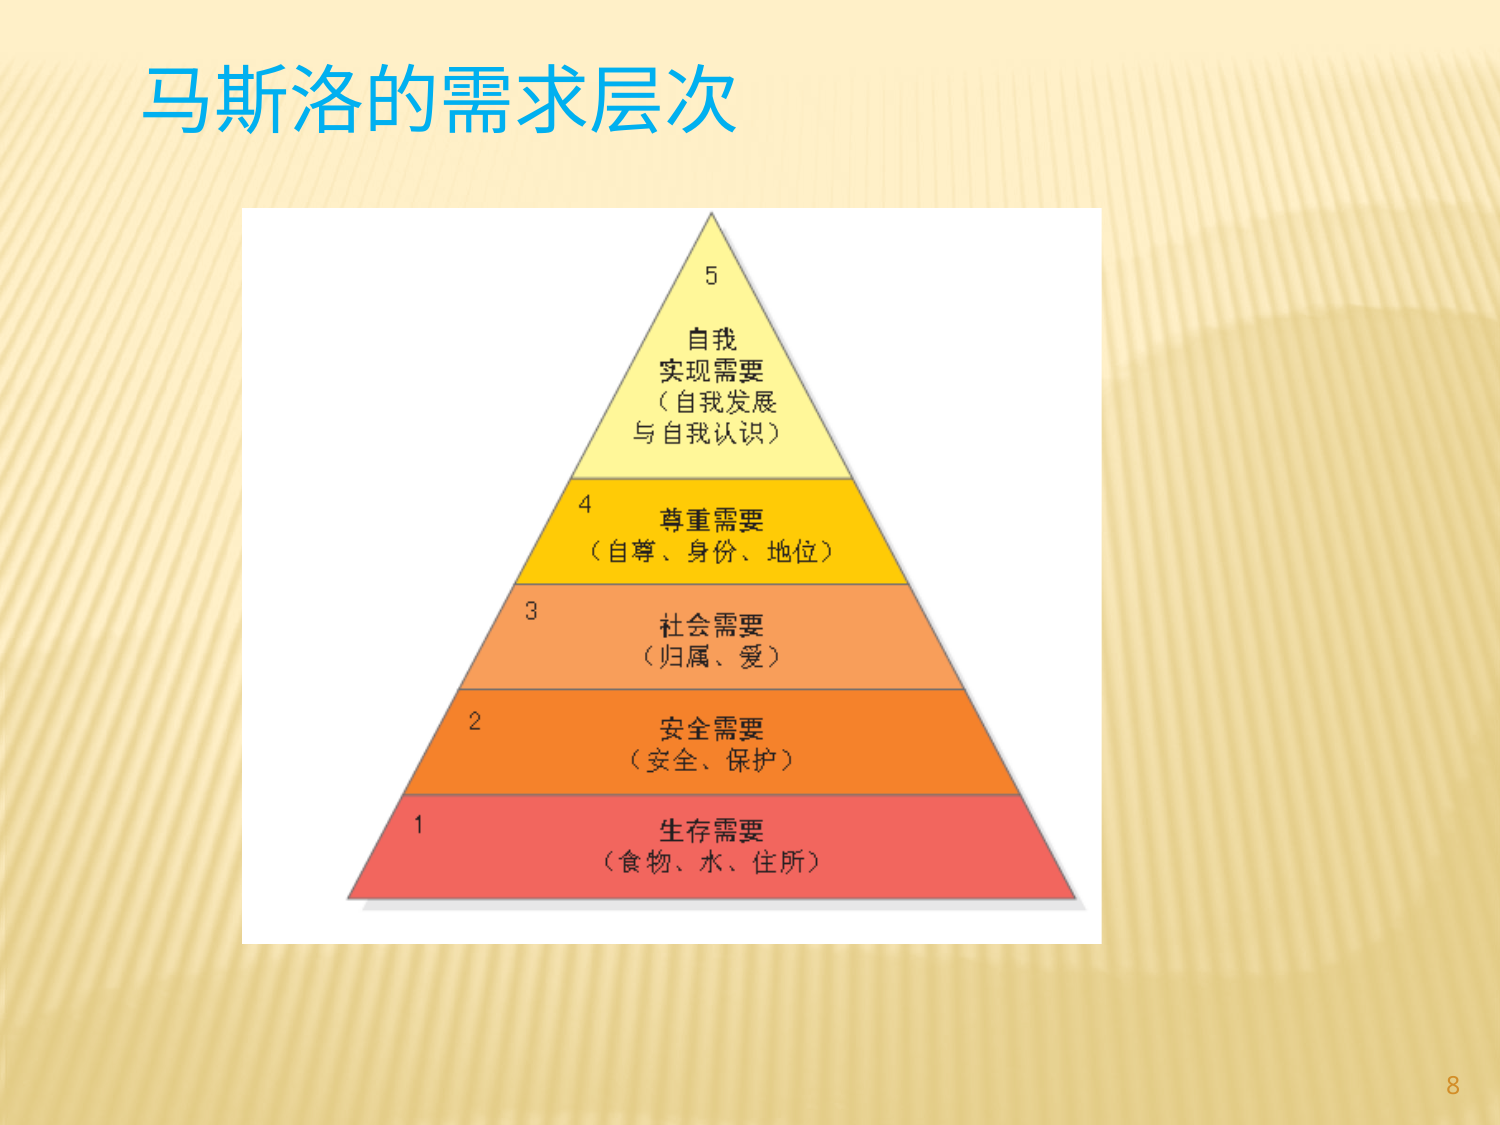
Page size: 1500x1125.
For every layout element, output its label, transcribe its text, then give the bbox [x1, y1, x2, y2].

text_box 马斯洛的需求层次 [124, 45, 1388, 233]
picture [241, 207, 1102, 944]
slide_number 8 [1350, 1062, 1475, 1103]
